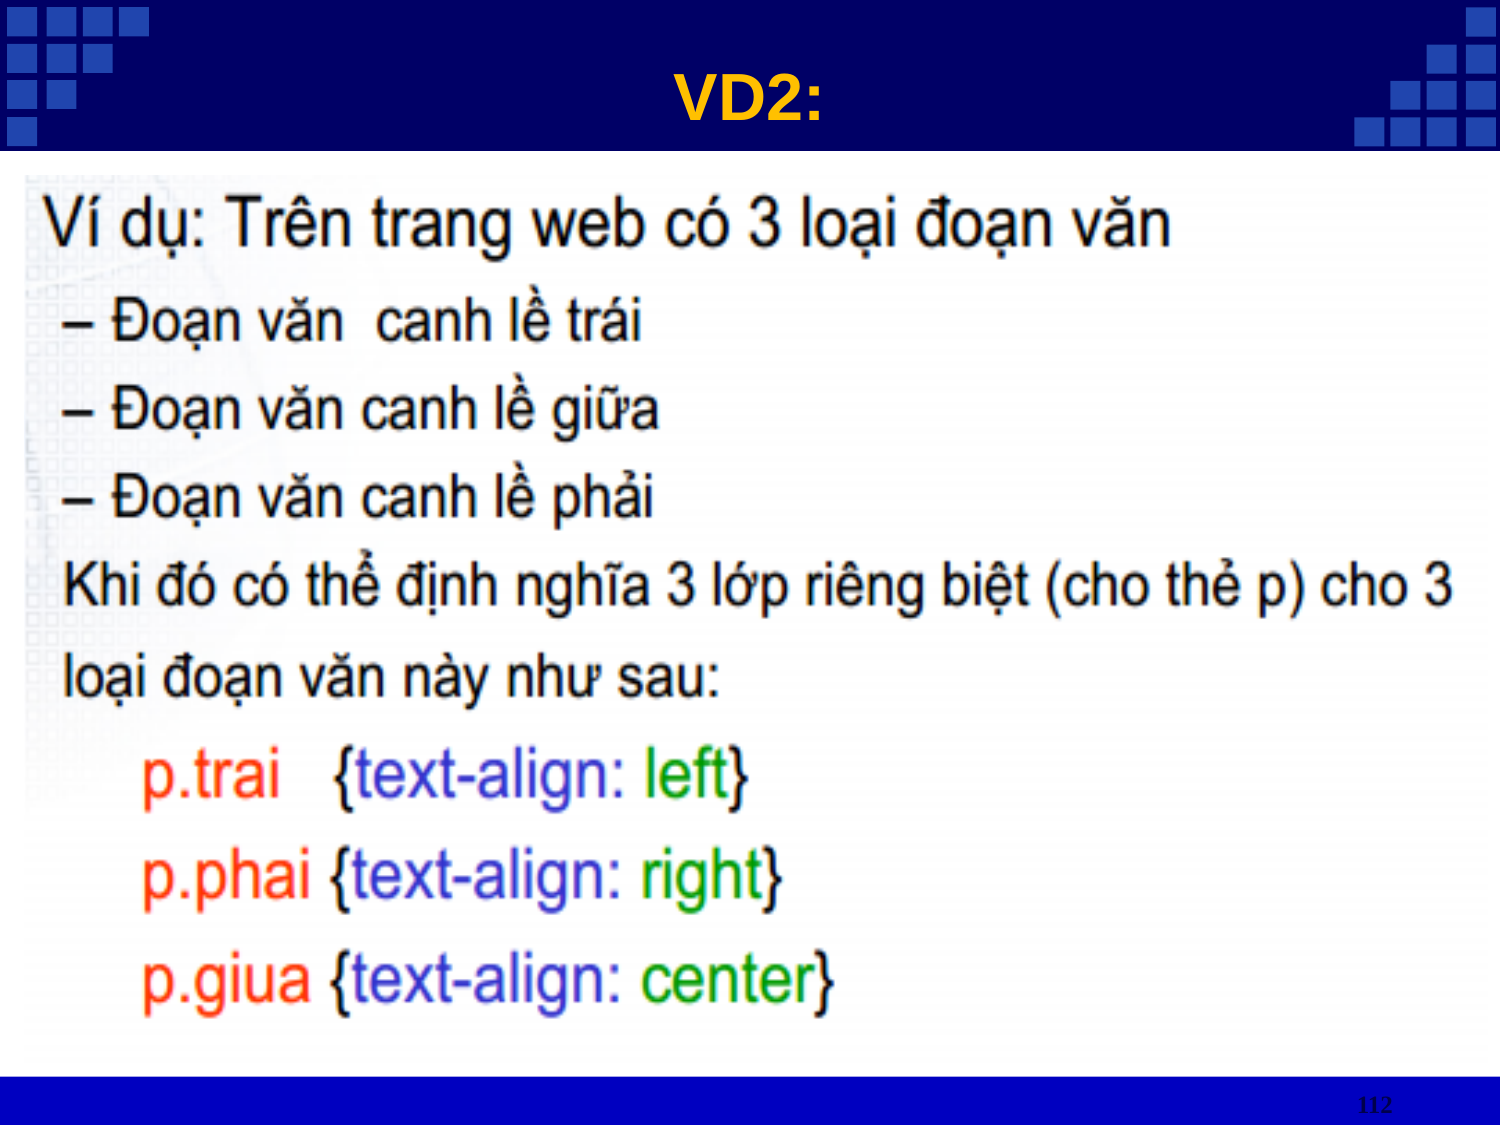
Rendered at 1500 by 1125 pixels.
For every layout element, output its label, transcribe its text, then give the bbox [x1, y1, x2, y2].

picture [24, 174, 1488, 1063]
text_box VD2: [74, 0, 1425, 172]
slide_number 112 [1324, 1080, 1426, 1125]
